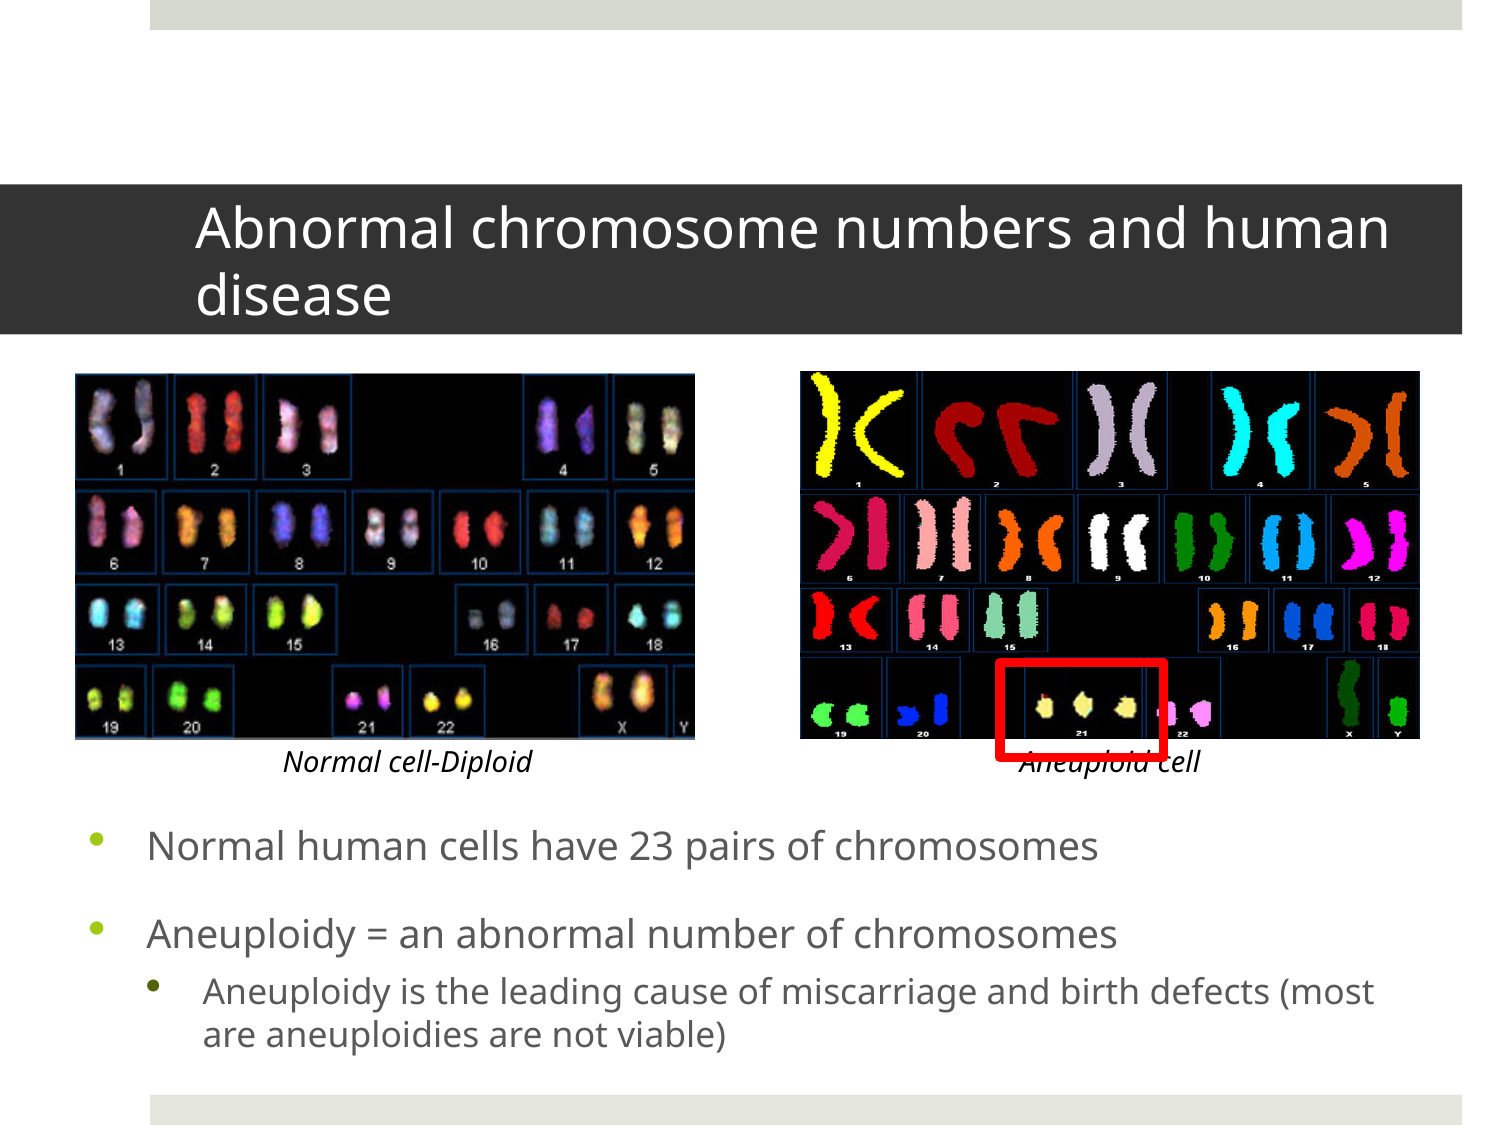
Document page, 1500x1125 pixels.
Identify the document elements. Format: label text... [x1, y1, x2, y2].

picture [799, 370, 1421, 739]
picture [74, 372, 696, 741]
text_box [999, 739, 1165, 759]
text_box Normal cell-Diploid [267, 741, 548, 786]
text_box Aneuploid cell [1005, 739, 1216, 786]
title Abnormal chromosome numbers and human disease [0, 184, 1463, 335]
list Normal human cells have 23 pairs of chromosomes Aneuploidy = an abnormal number of chromosomes Aneuploidy is the leading cause of miscarriage and birth defects (most are aneuploidies are not viable) [75, 812, 1420, 1101]
